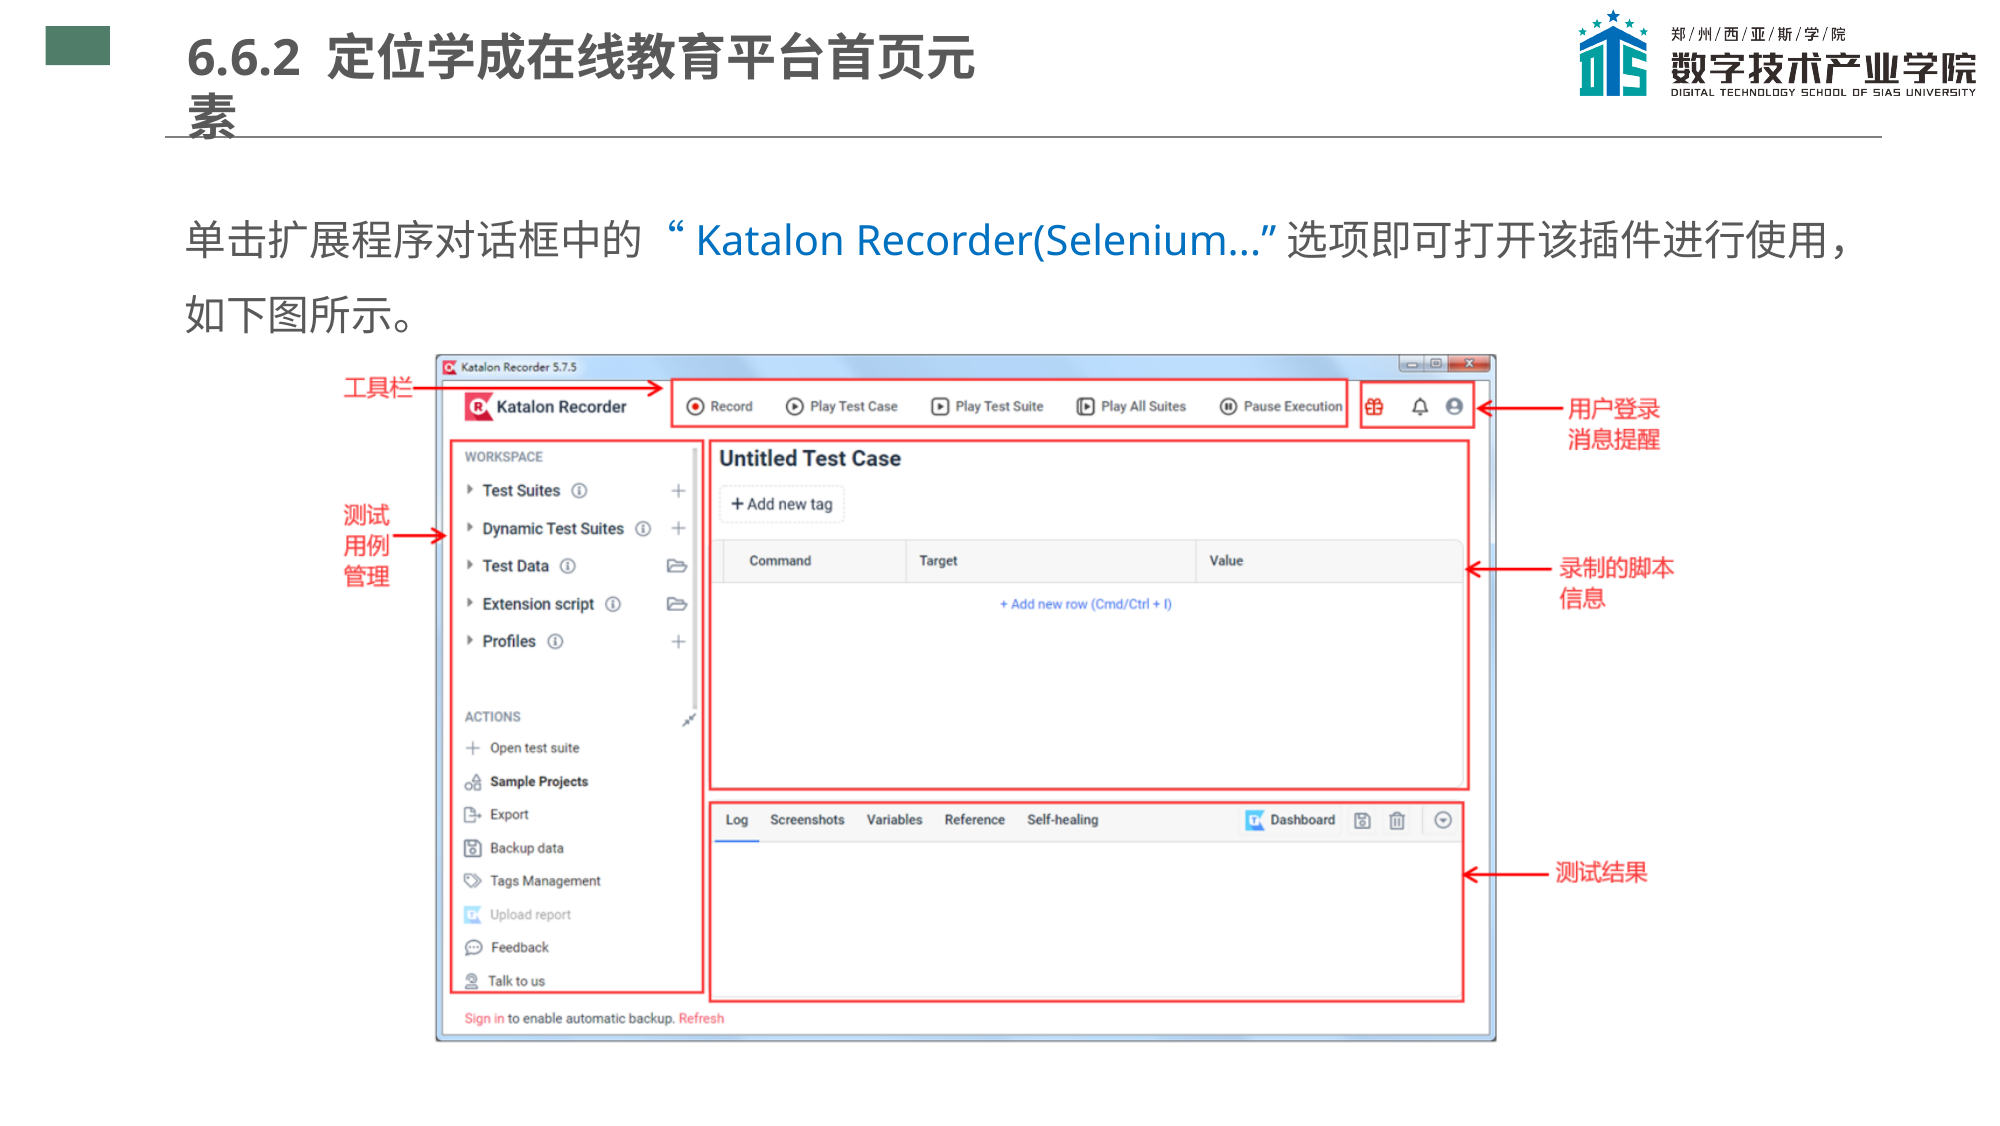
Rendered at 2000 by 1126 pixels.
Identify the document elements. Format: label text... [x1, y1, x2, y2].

text_box 单击扩展程序对话框中的“Katalon Recorder(Selenium...”选项即可打开该插件进行使用，如下图所示。 [164, 179, 1862, 349]
text_box 6.6.2 定位学成在线教育平台首页元素 [187, 43, 1024, 127]
picture [1578, 9, 1976, 96]
picture [338, 337, 1688, 1059]
